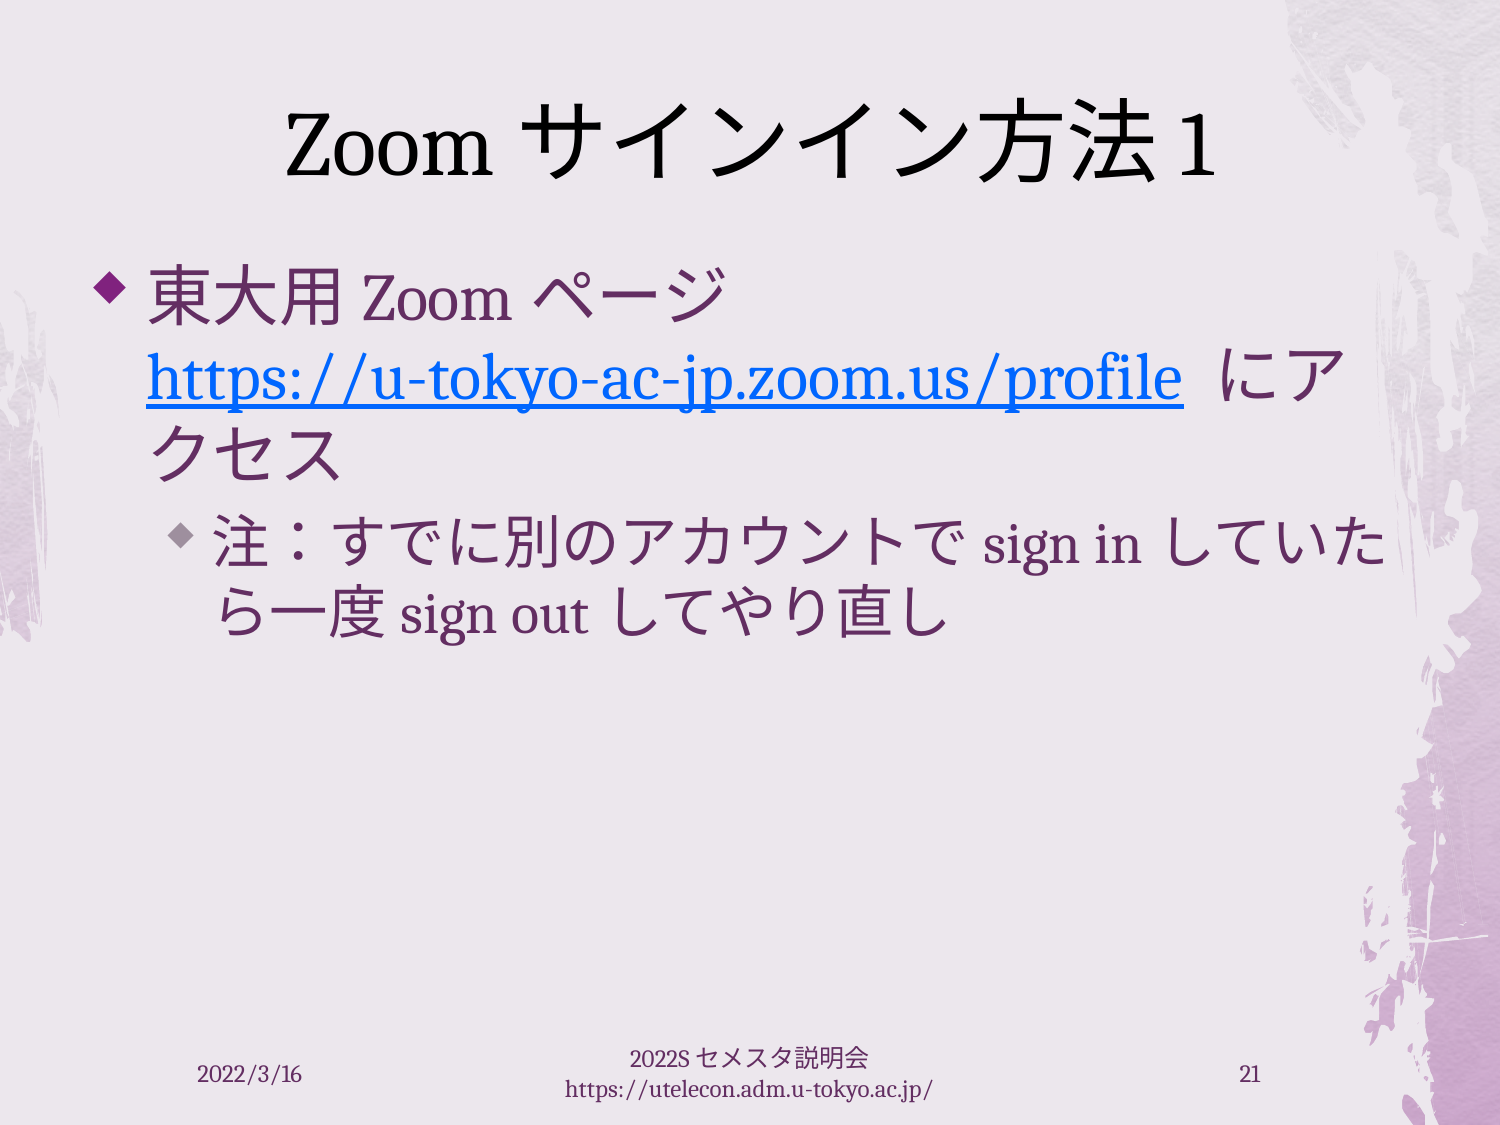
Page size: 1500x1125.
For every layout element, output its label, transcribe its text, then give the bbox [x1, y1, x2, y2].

title Zoomサインイン方法1 [75, 45, 1425, 233]
list 東大用Zoomページ https://u-tokyo-ac-jp.zoom.us/profile にアクセス 注：すでに別のアカウントでsign inしていたら一度sign outしてやり直し [75, 246, 1425, 989]
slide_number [75, 1042, 425, 1103]
footer 2022Sセメスタ説明会 https://utelecon.adm.u-tokyo.ac.jp/ [512, 1042, 988, 1103]
slide_number 21 [1074, 1042, 1425, 1103]
